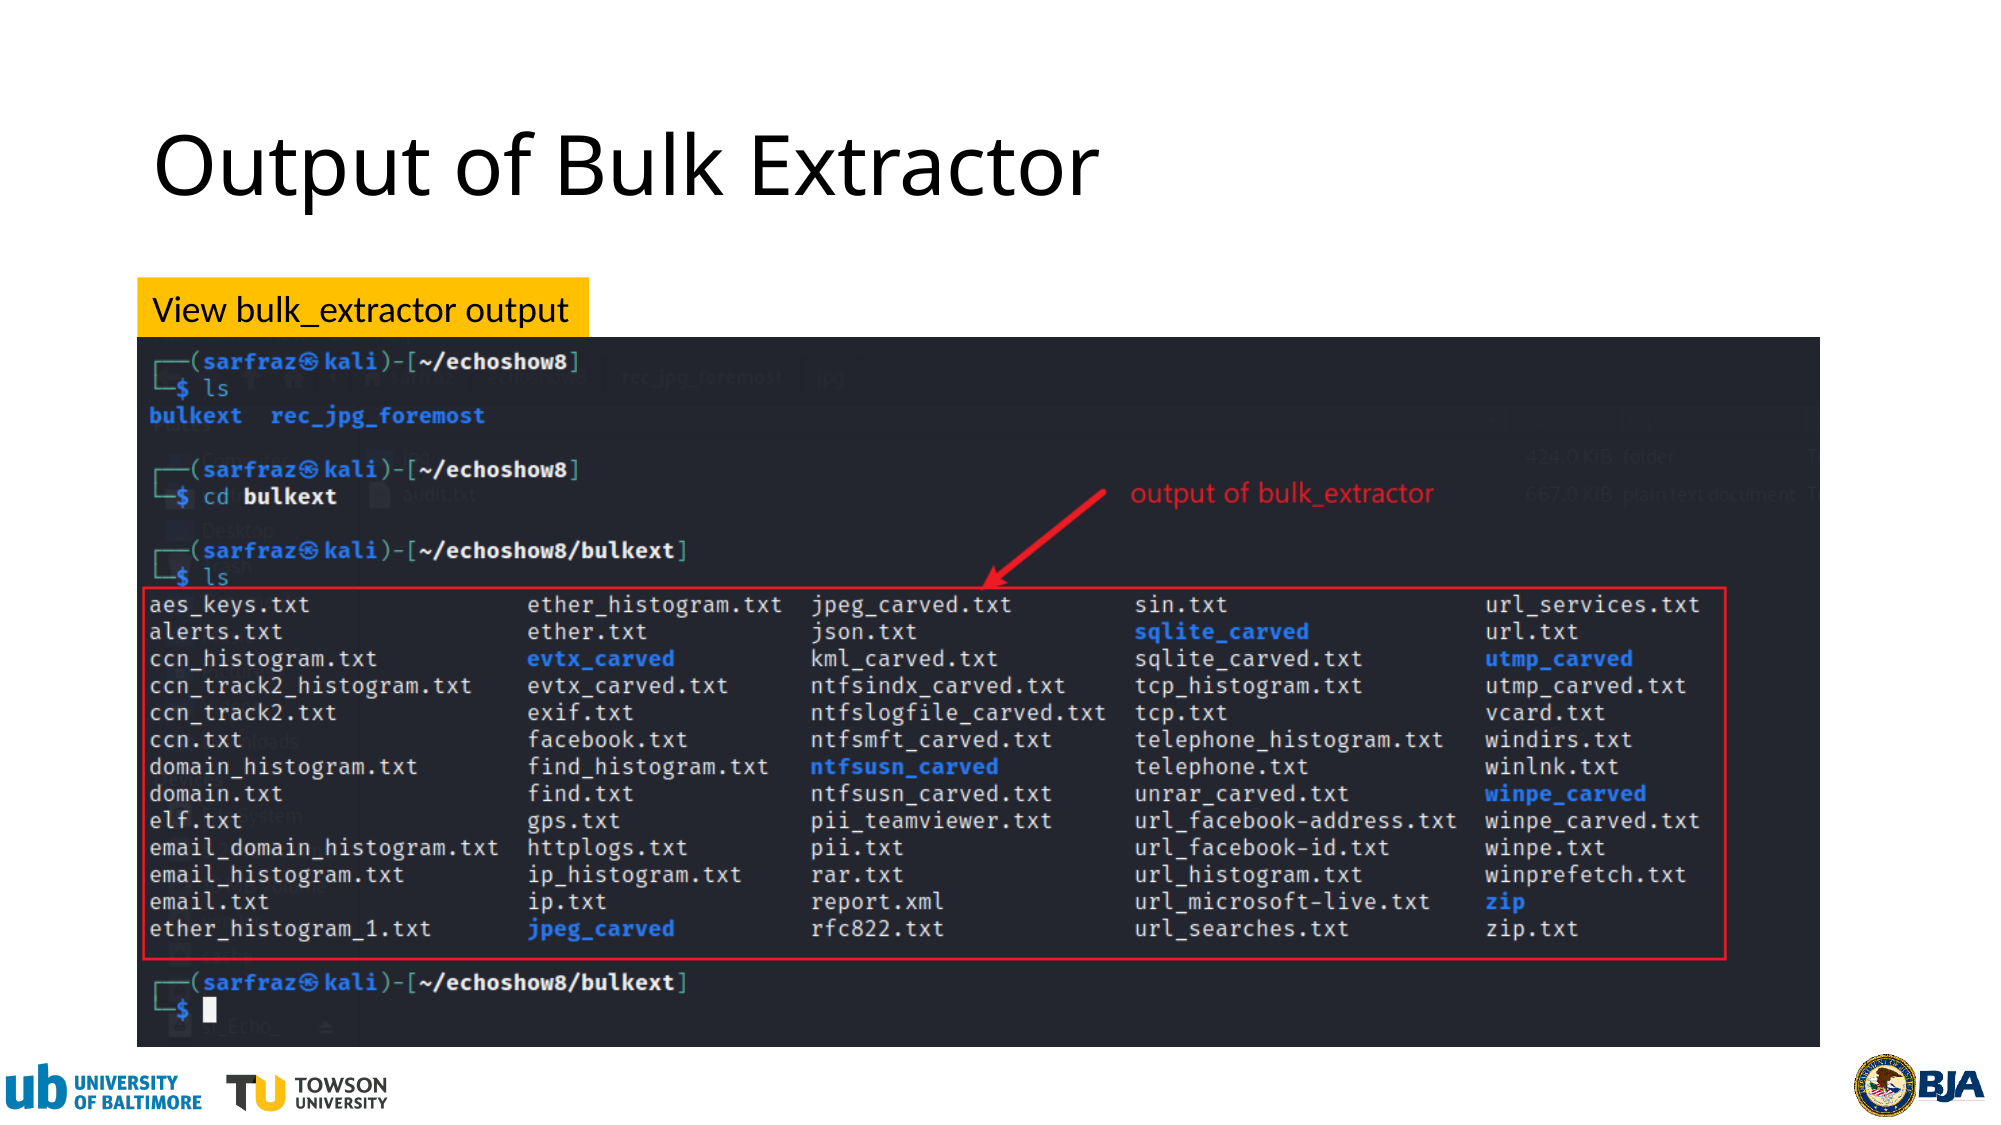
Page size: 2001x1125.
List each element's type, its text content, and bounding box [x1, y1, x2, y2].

text_box View bulk_extractor output [137, 277, 589, 337]
title Output of Bulk Extractor [137, 59, 1863, 278]
picture [0, 337, 1820, 1125]
picture [1854, 1054, 1986, 1117]
